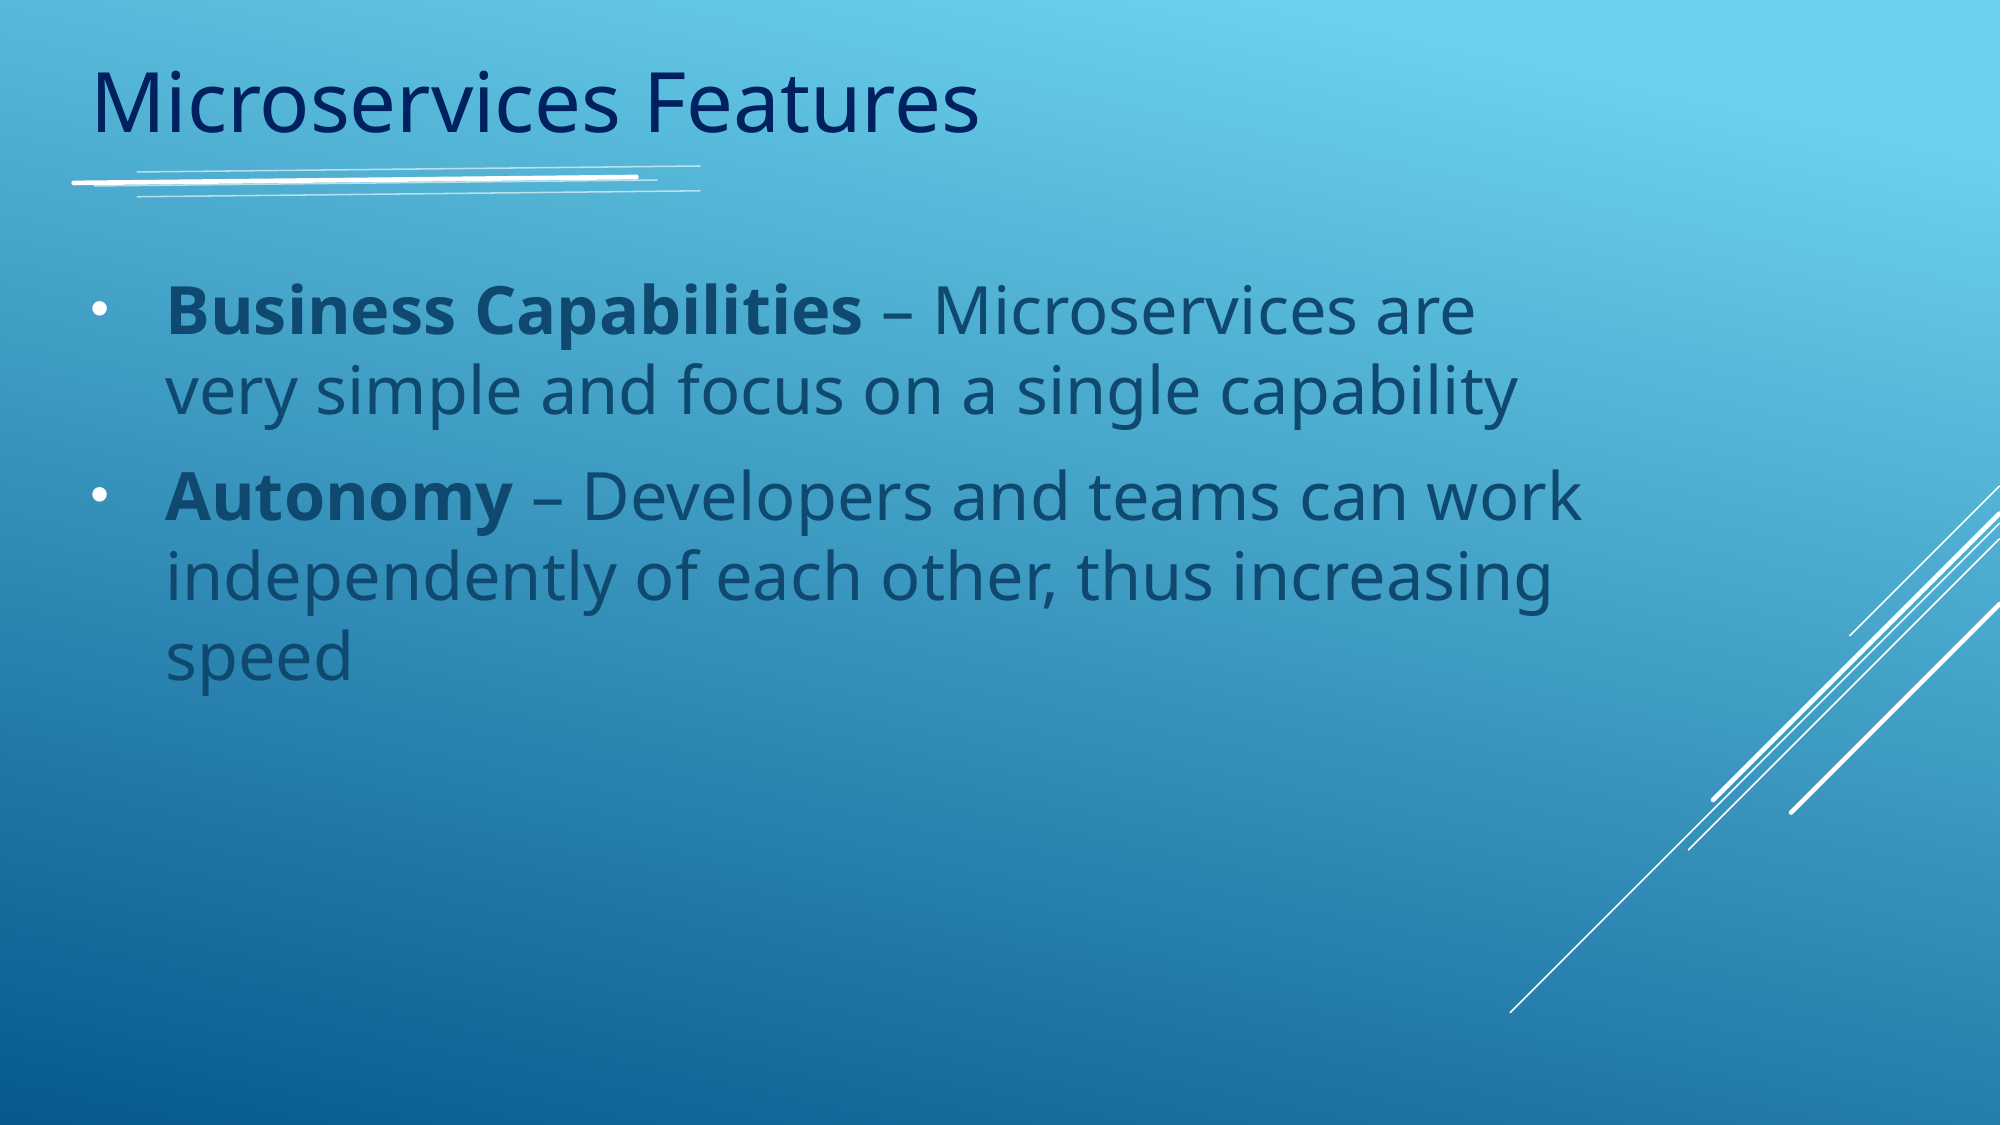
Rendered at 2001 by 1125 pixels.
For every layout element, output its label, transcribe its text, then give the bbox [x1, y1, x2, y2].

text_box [137, 190, 701, 197]
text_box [73, 176, 637, 184]
text_box Microservices Features [75, 41, 1978, 157]
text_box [137, 165, 701, 173]
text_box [94, 179, 658, 187]
list Business Capabilities – Microservices are very simple and focus on a single capability Autonomy – Developers and teams can work independently of each other, thus increasing speed [75, 260, 1600, 980]
